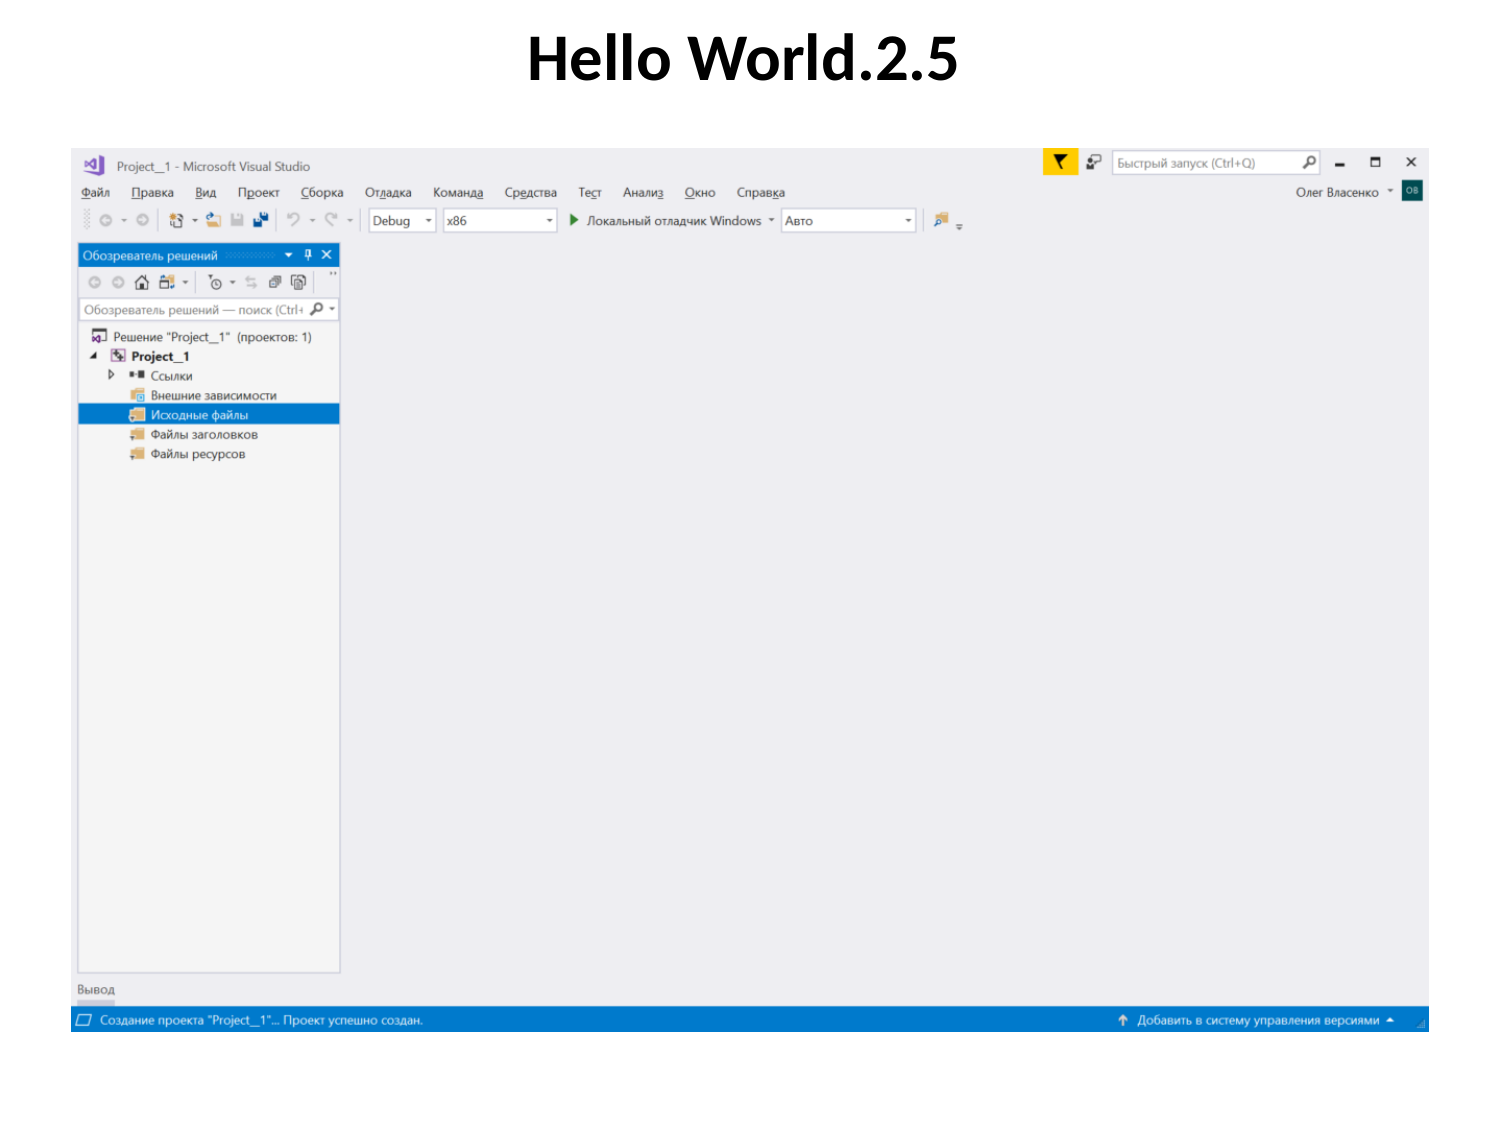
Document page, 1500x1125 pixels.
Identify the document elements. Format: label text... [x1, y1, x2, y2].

picture [71, 148, 1429, 1032]
title Hello World.2.5 [29, 19, 1459, 88]
